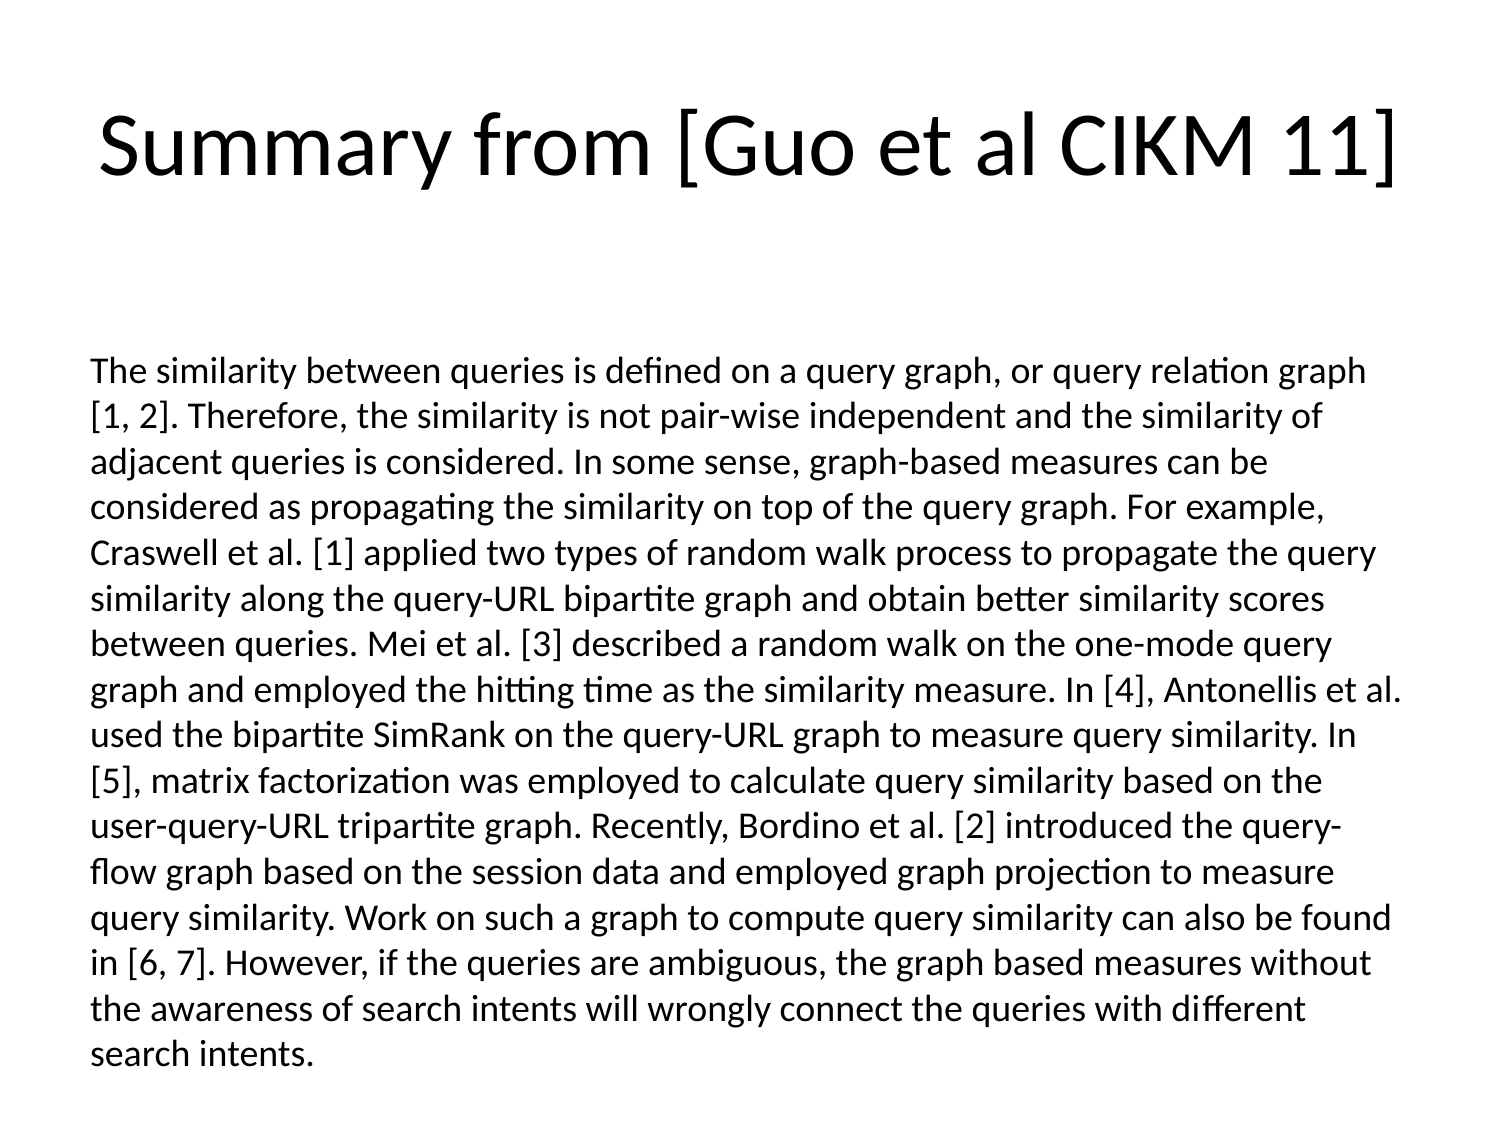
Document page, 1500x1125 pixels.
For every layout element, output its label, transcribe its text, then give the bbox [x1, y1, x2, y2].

list The similarity between queries is deﬁned on a query graph, or query relation graph [1, 2]. Therefore, the similarity is not pair-wise independent and the similarity of adjacent queries is considered. In some sense, graph-based measures can be considered as propagating the similarity on top of the query graph. For example, Craswell et al. [1] applied two types of random walk process to propagate the query similarity along the query-URL bipartite graph and obtain better similarity scores between queries. Mei et al. [3] described a random walk on the one-mode query graph and employed the hitting time as the similarity measure. In [4], Antonellis et al. used the bipartite SimRank on the query-URL graph to measure query similarity. In [5], matrix factorization was employed to calculate query similarity based on the user-query-URL tripartite graph. Recently, Bordino et al. [2] introduced the query-ﬂow graph based on the session data and employed graph projection to measure query similarity. Work on such a graph to compute query similarity can also be found in [6, 7]. However, if the queries are ambiguous, the graph based measures without the awareness of search intents will wrongly connect the queries with diﬀerent search intents. [75, 337, 1425, 1088]
title Summary from [Guo et al CIKM 11] [75, 45, 1425, 233]
